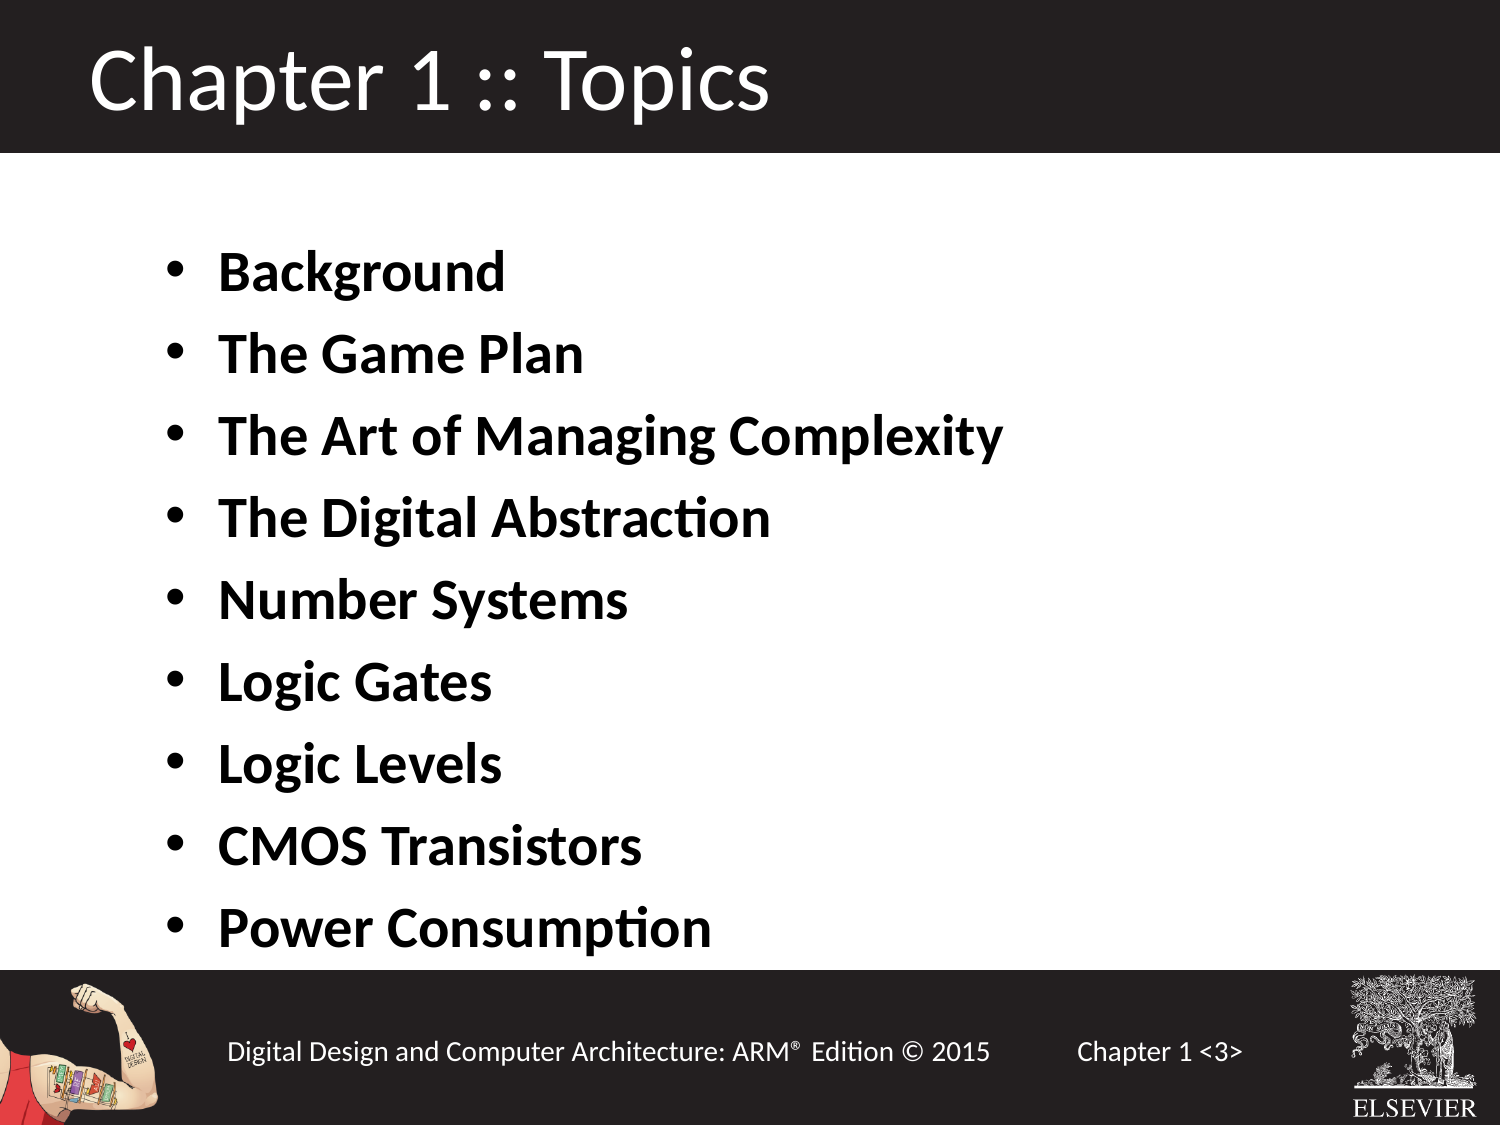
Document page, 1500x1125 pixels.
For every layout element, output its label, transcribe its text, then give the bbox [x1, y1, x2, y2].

picture [0, 979, 163, 1125]
text_box Chapter 1 :: Topics [75, 11, 1375, 136]
picture [1350, 974, 1477, 1117]
list Background The Game Plan The Art of Managing Complexity The Digital Abstraction Number Systems Logic Gates Logic Levels CMOS Transistors Power Consumption [150, 224, 1500, 968]
